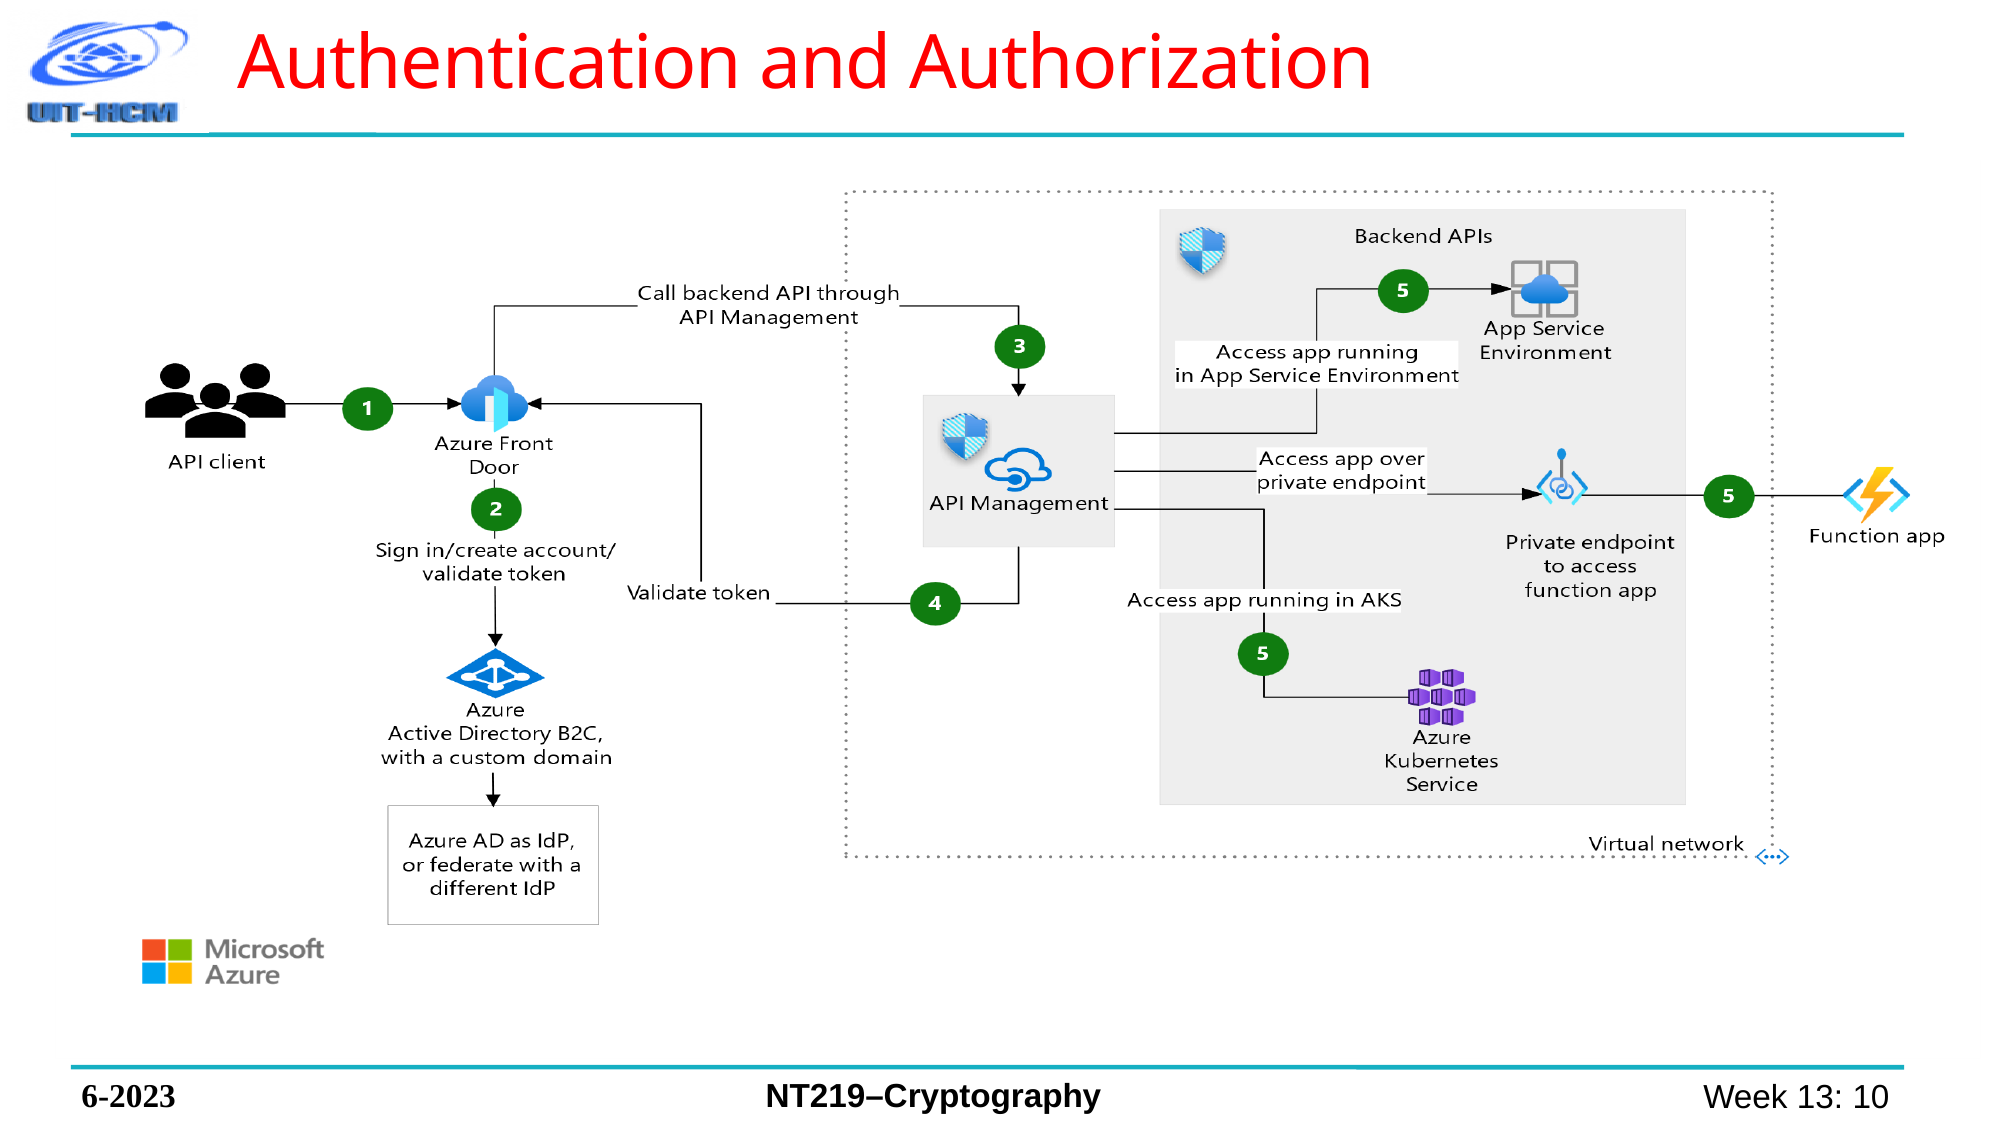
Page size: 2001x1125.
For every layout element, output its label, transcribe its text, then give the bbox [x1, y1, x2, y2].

picture [54, 160, 1981, 1059]
text_box Authentication and Authorization [203, 0, 1441, 112]
picture [7, 9, 209, 133]
